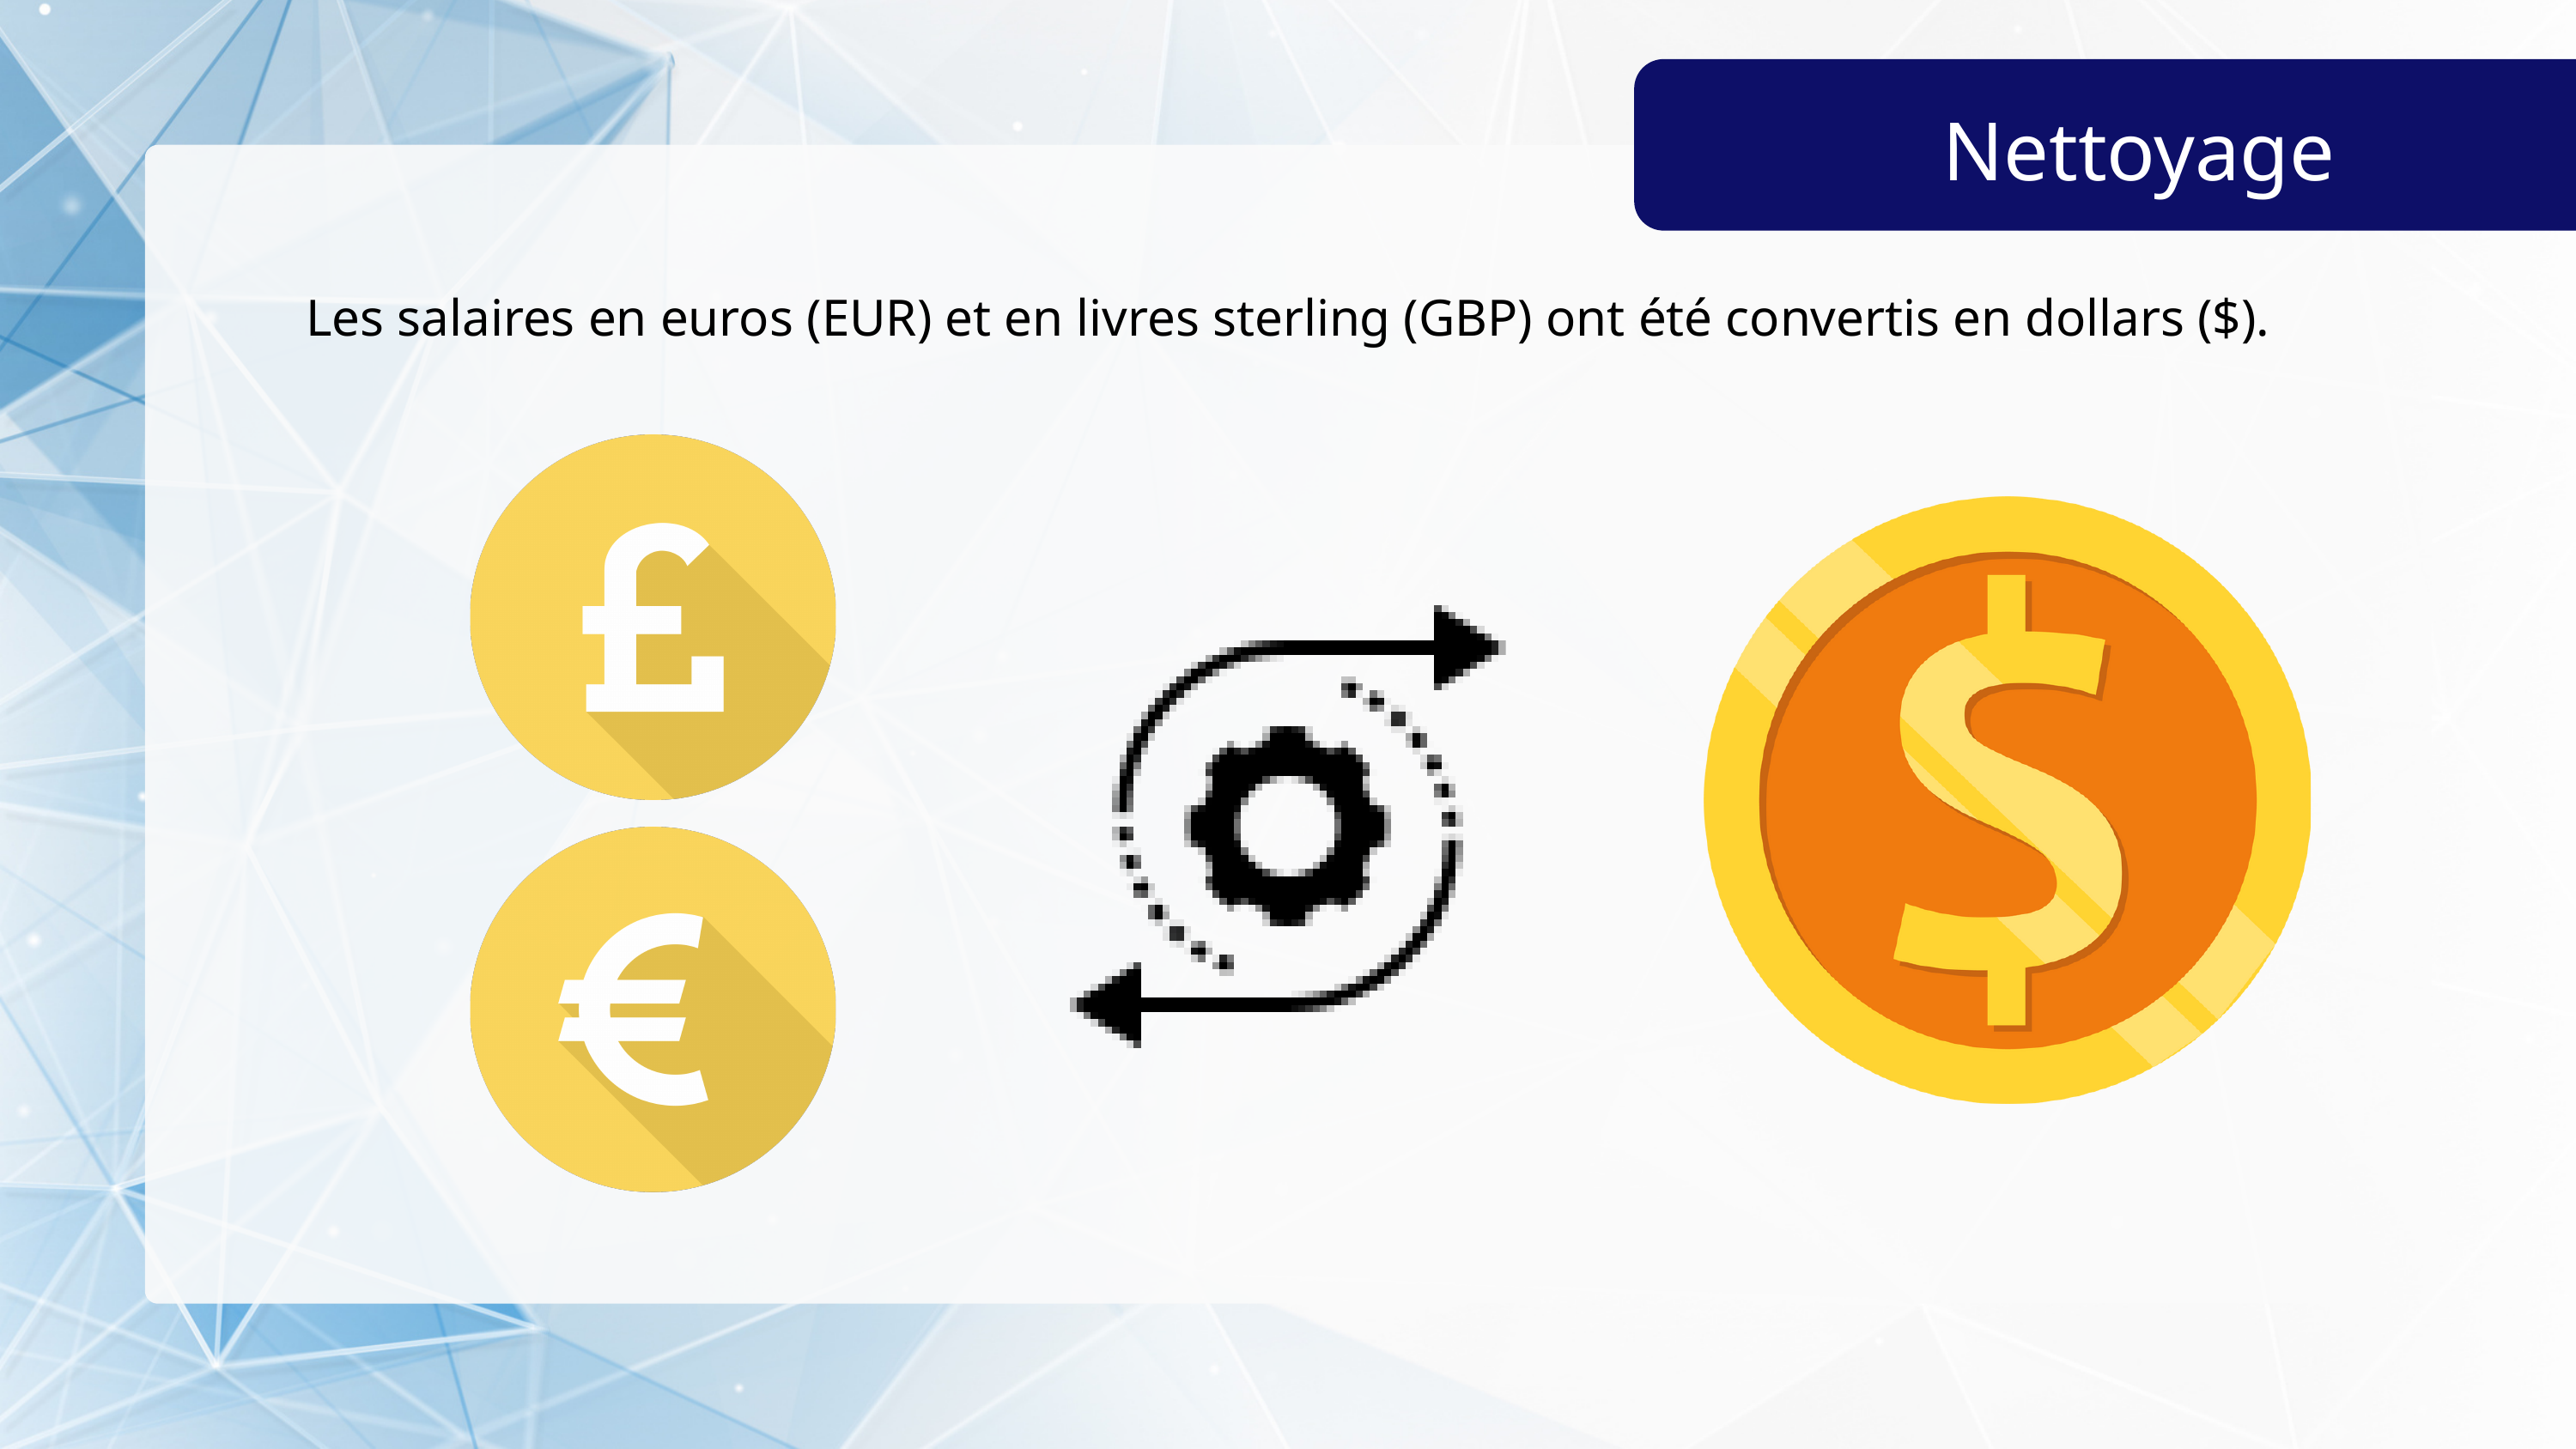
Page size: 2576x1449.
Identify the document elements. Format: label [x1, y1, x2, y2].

text_box [1633, 58, 2576, 231]
text_box [0, 0, 2576, 1449]
text_box [144, 144, 2432, 1304]
